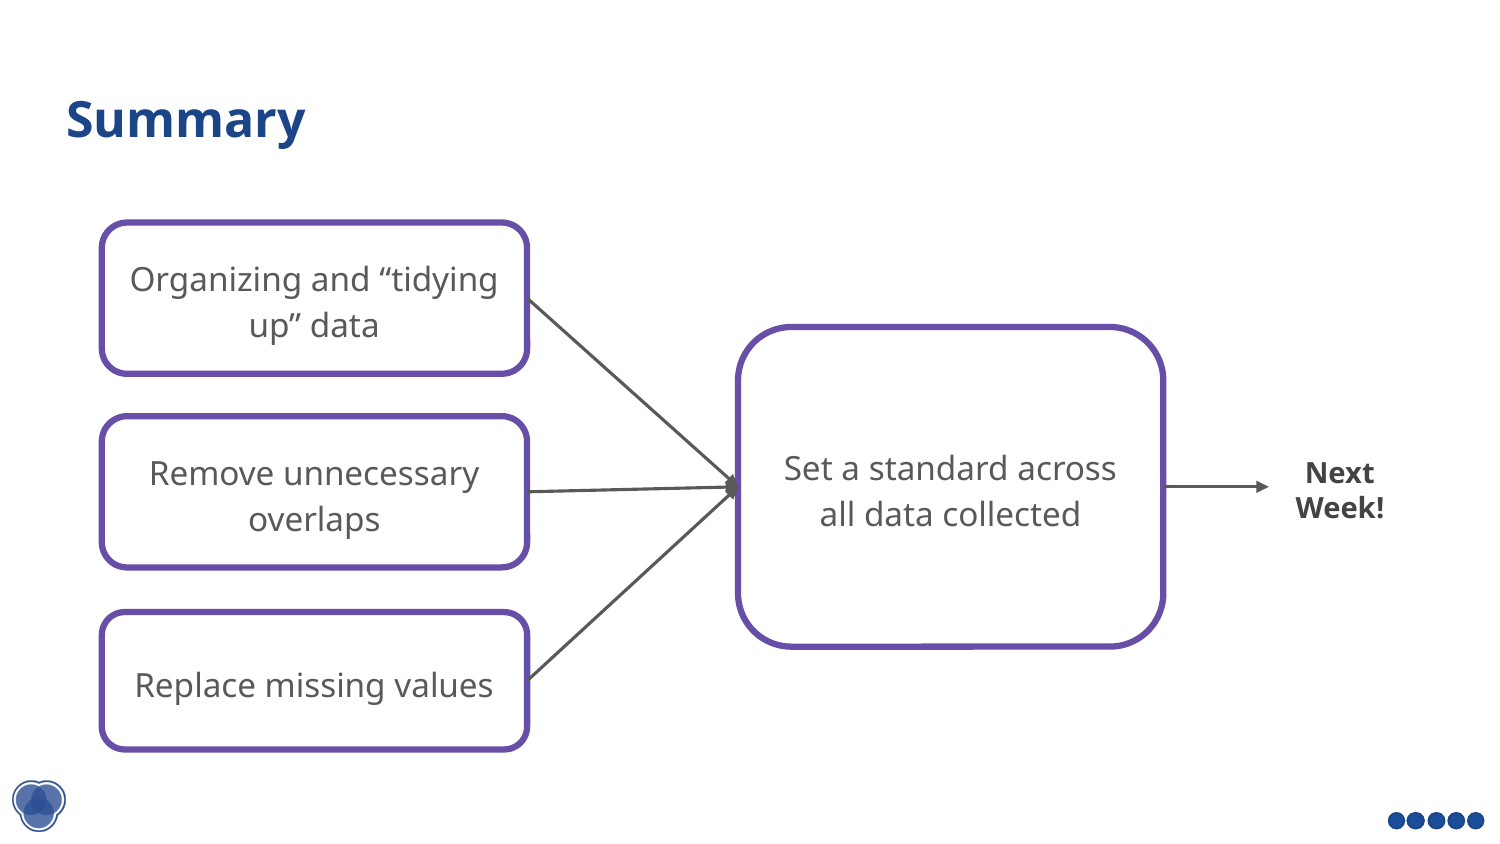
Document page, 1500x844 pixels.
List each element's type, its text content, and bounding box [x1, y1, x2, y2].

title Summary [51, 72, 1449, 167]
text_box [1407, 812, 1423, 829]
text_box [1448, 812, 1465, 829]
text_box Organizing and “tidying up” data [101, 222, 528, 374]
text_box Replace missing values [101, 612, 528, 750]
text_box [1388, 812, 1405, 829]
text_box [1467, 812, 1484, 829]
text_box Remove unnecessary overlaps [101, 416, 521, 568]
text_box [526, 297, 739, 485]
text_box Set a standard across all data collected [743, 326, 1164, 647]
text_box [526, 486, 739, 682]
picture [12, 780, 66, 832]
text_box [1429, 812, 1445, 829]
text_box Next Week! [1273, 438, 1407, 560]
